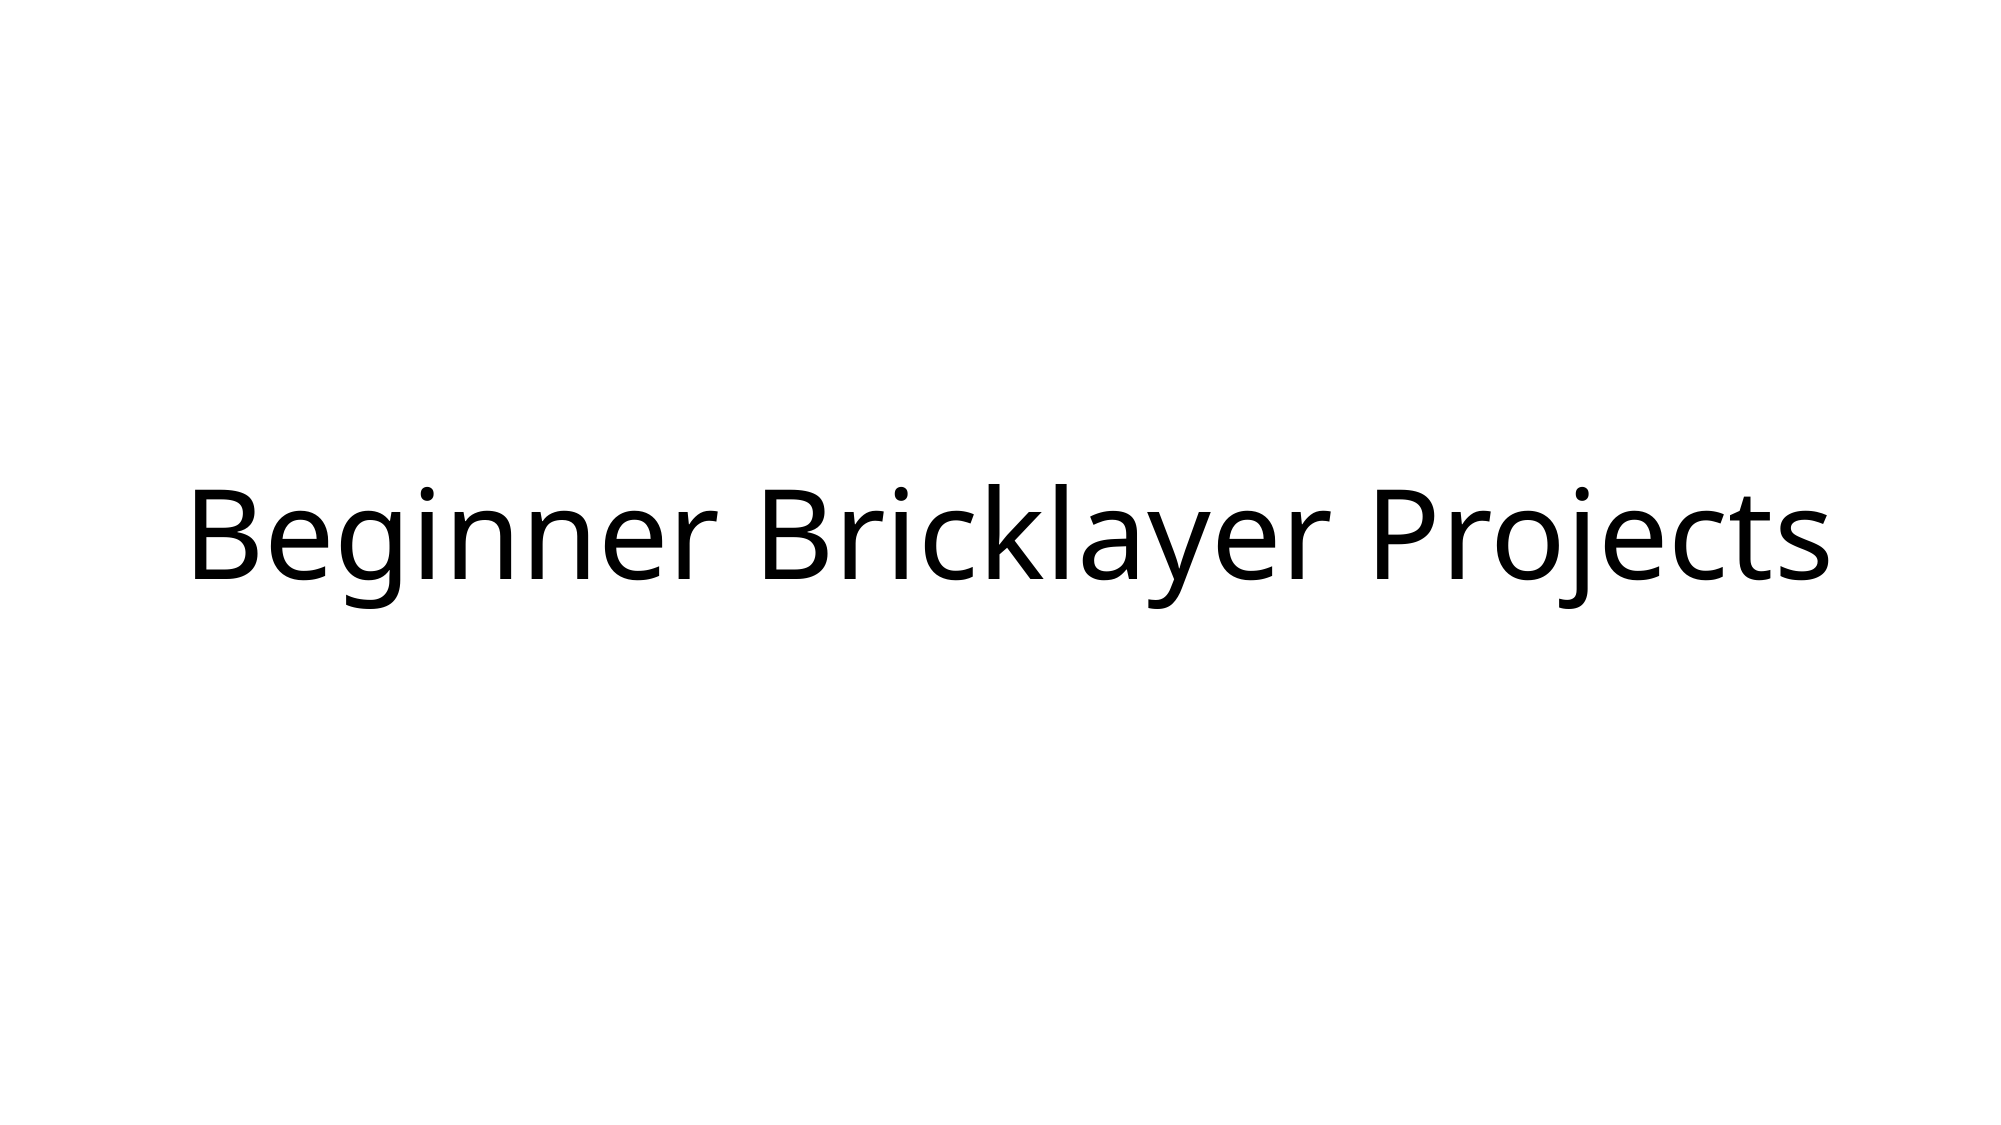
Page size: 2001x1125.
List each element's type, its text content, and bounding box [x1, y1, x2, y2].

title Beginner Bricklayer Projects [107, 430, 1911, 648]
